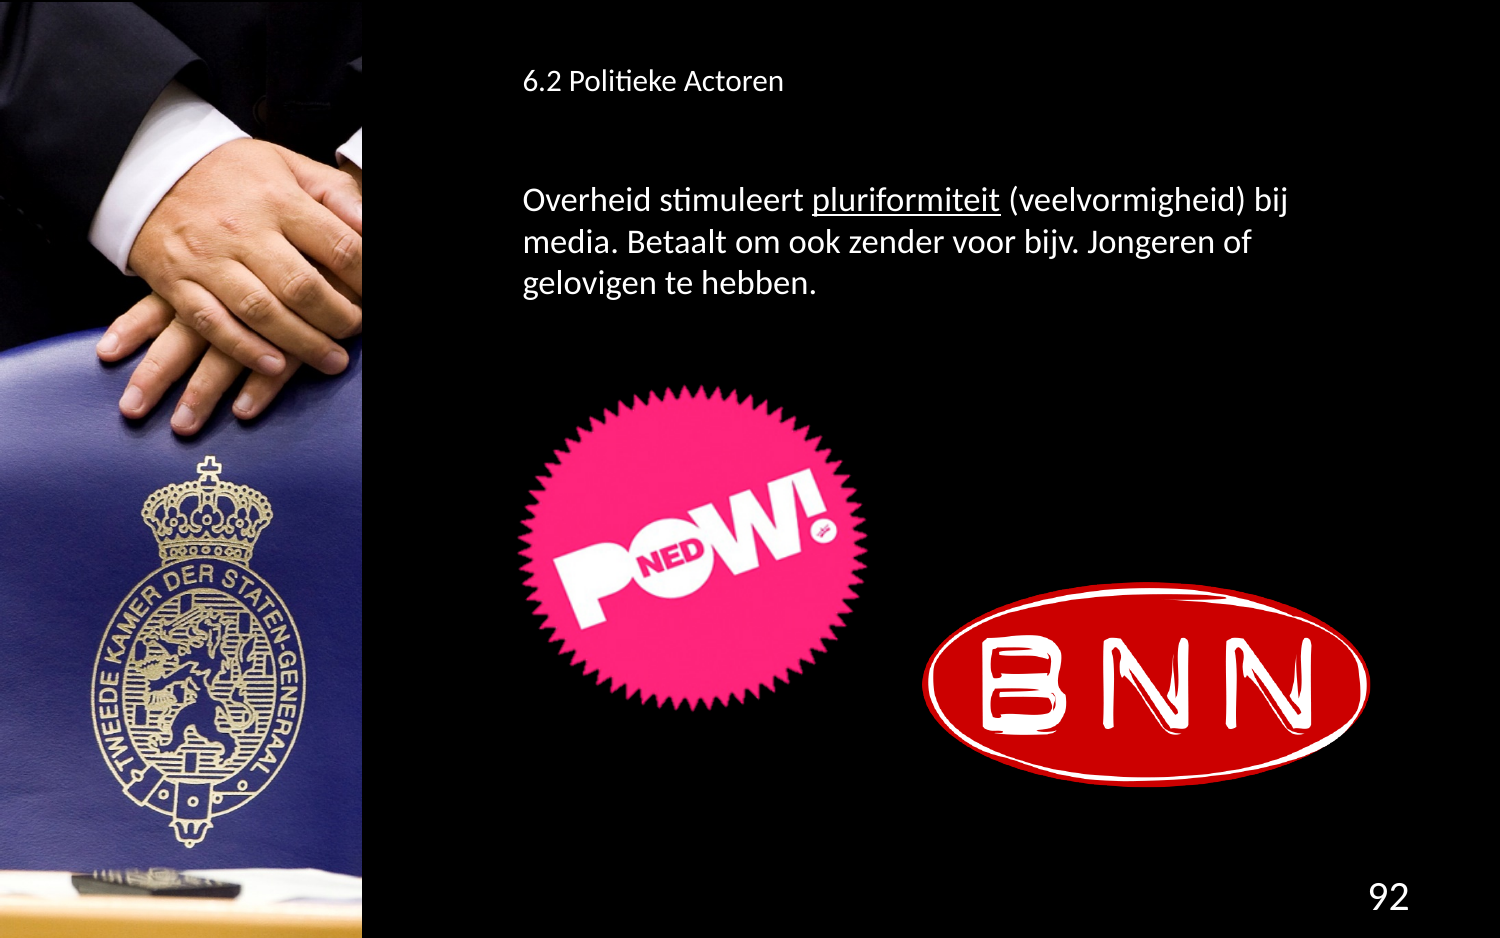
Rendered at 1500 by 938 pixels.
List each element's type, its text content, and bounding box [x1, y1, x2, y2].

picture [0, 2, 362, 938]
slide_number 92 [1074, 868, 1425, 919]
picture [513, 350, 1395, 813]
text_box 6.2 Politieke Actoren Overheid stimuleert pluriformiteit (veelvormigheid) bij media. Betaalt om ook zender voor bijv. Jongeren of gelovigen te hebben. [507, 15, 1350, 534]
